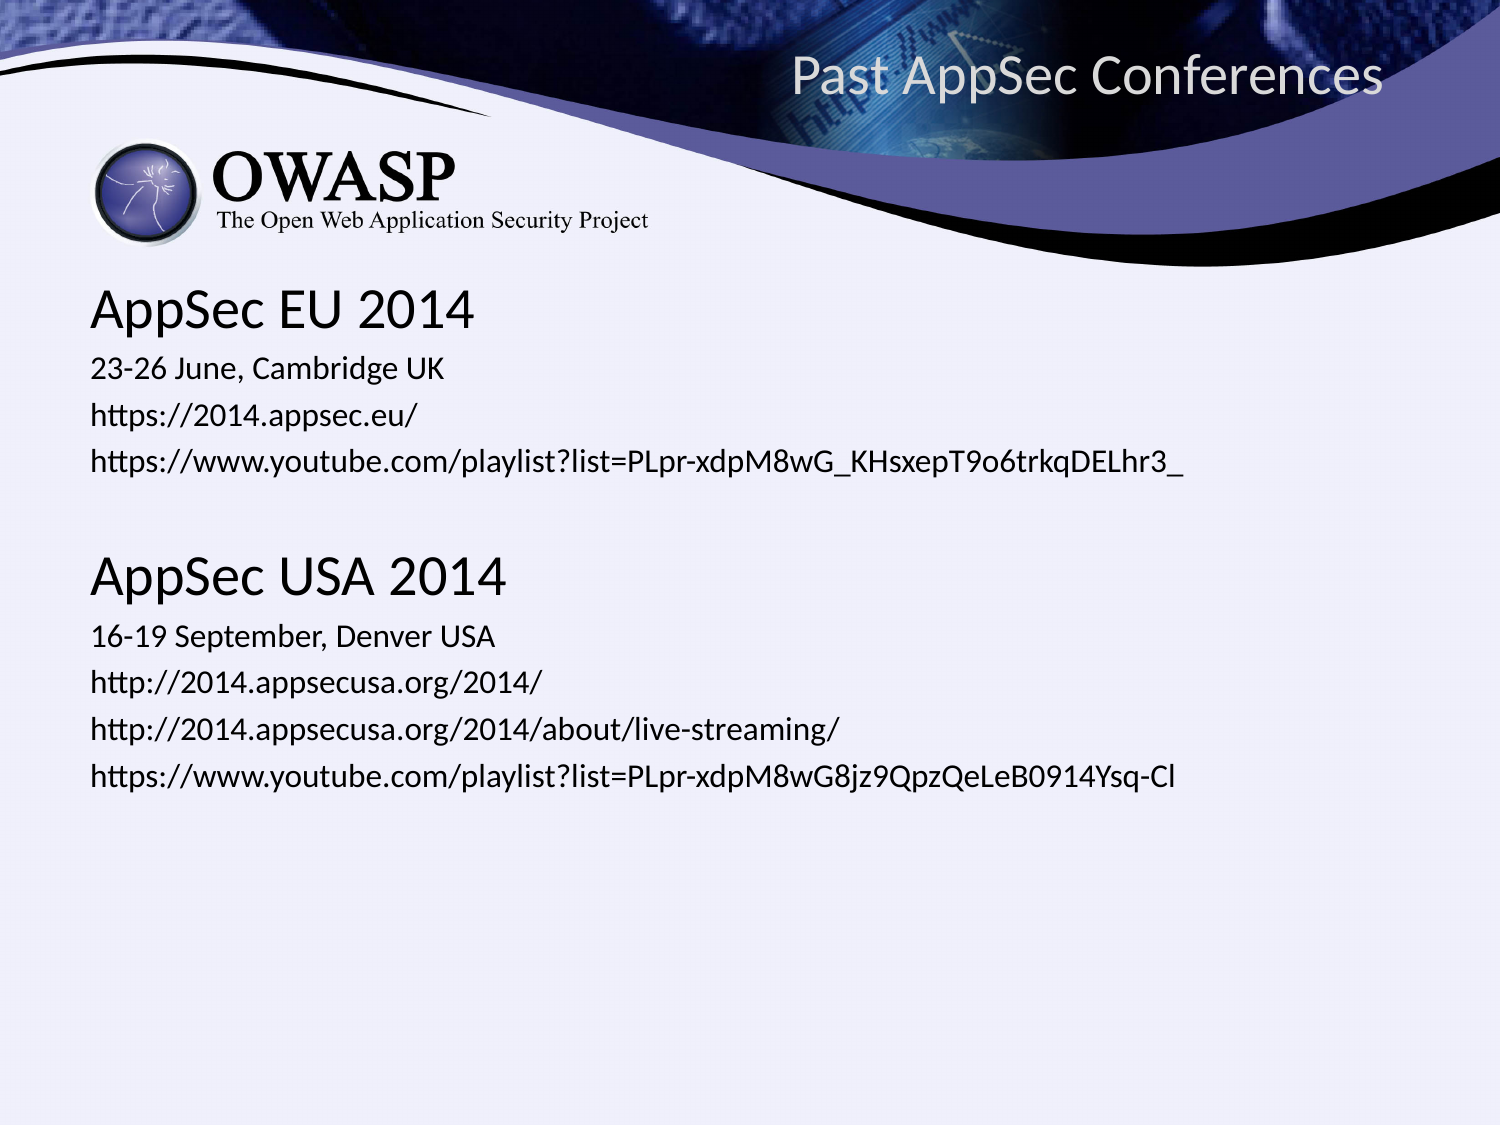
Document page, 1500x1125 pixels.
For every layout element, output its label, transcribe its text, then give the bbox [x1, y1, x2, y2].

picture [0, 0, 1500, 1125]
title Past AppSec Conferences [699, 12, 1475, 130]
list AppSec EU 2014 23-26 June, Cambridge UK https://2014.appsec.eu/ https://www.youtube.com/playlist?list=PLpr-xdpM8wG_KHsxepT9o6trkqDELhr3_ AppSec USA 2014 16-19 September, Denver USA http://2014.appsecusa.org/2014/ http://2014.appsecusa.org/2014/about/live-streaming/ https://www.youtube.com/playlist?list=PLpr-xdpM8wG8jz9QpzQeLeB0914Ysq-Cl [75, 262, 1425, 1005]
